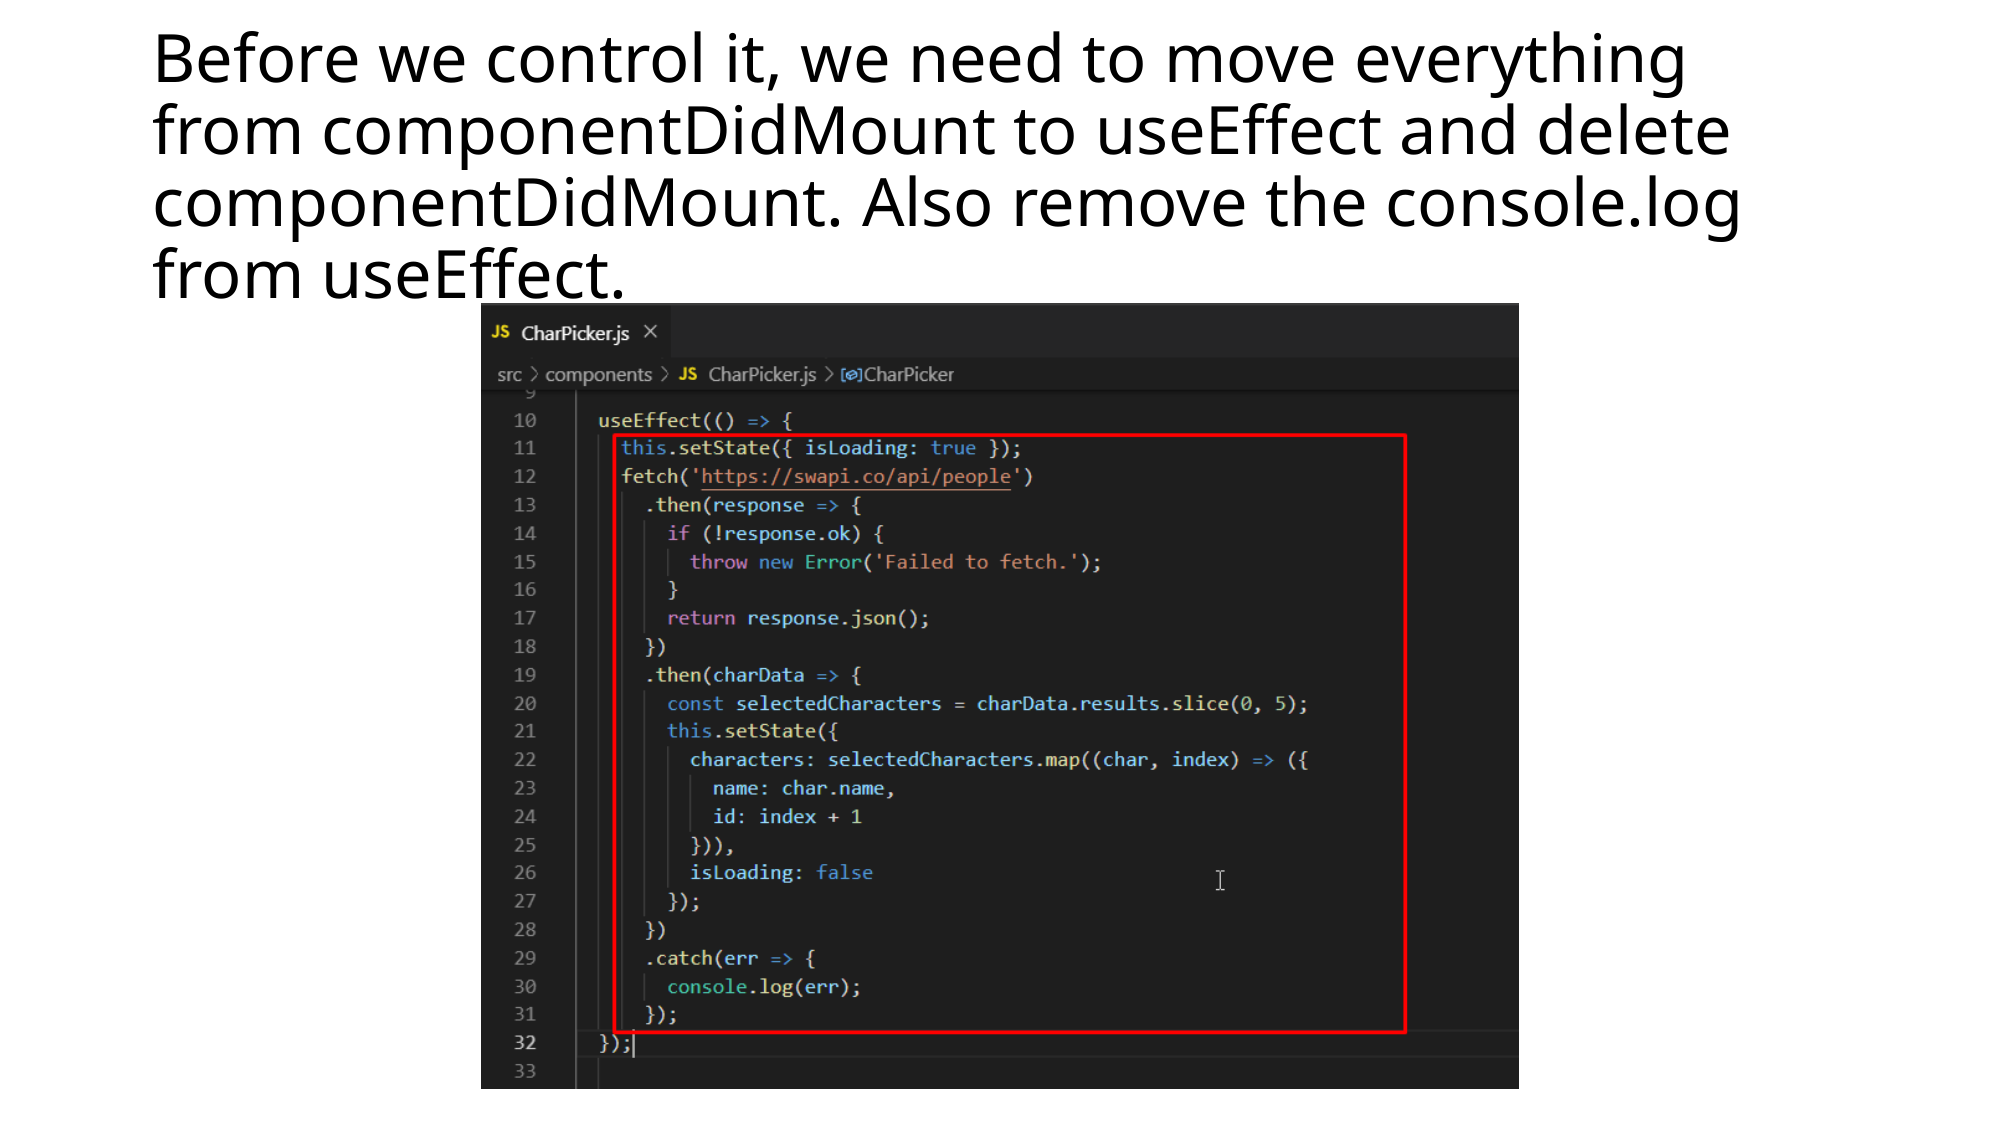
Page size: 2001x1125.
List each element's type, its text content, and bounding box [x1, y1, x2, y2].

title Before we control it, we need to move everything from componentDidMount to useEffect and delete componentDidMount. Also remove the console.log from useEffect. [137, 59, 1863, 278]
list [481, 303, 1519, 1089]
